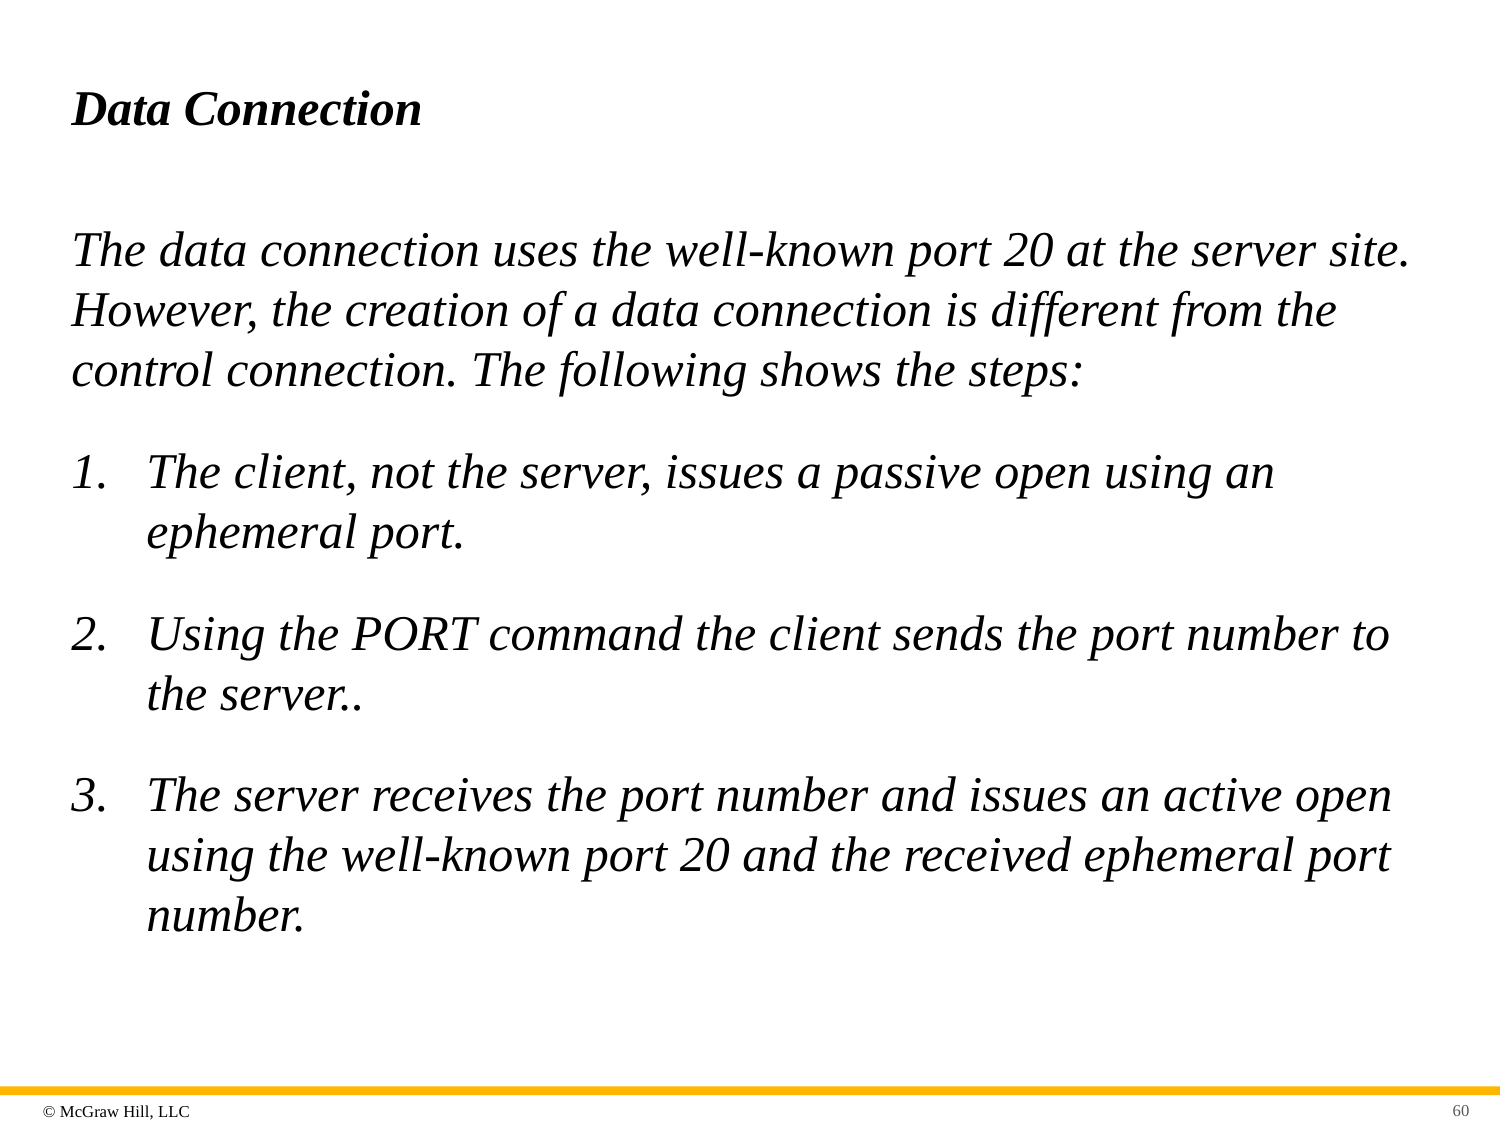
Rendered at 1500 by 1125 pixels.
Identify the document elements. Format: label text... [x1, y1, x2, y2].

title Data Connection [56, 50, 1444, 162]
list The data connection uses the well-known port 20 at the server site. However, the creation of a data connection is different from the control connection. The following shows the steps: The client, not the server, issues a passive open using an ephemeral port. Using the PORT command the client sends the port number to the server.. The server receives the port number and issues an active open using the well-known port 20 and the received ephemeral port number. [56, 209, 1444, 1026]
slide_number 60 [1418, 1096, 1477, 1123]
